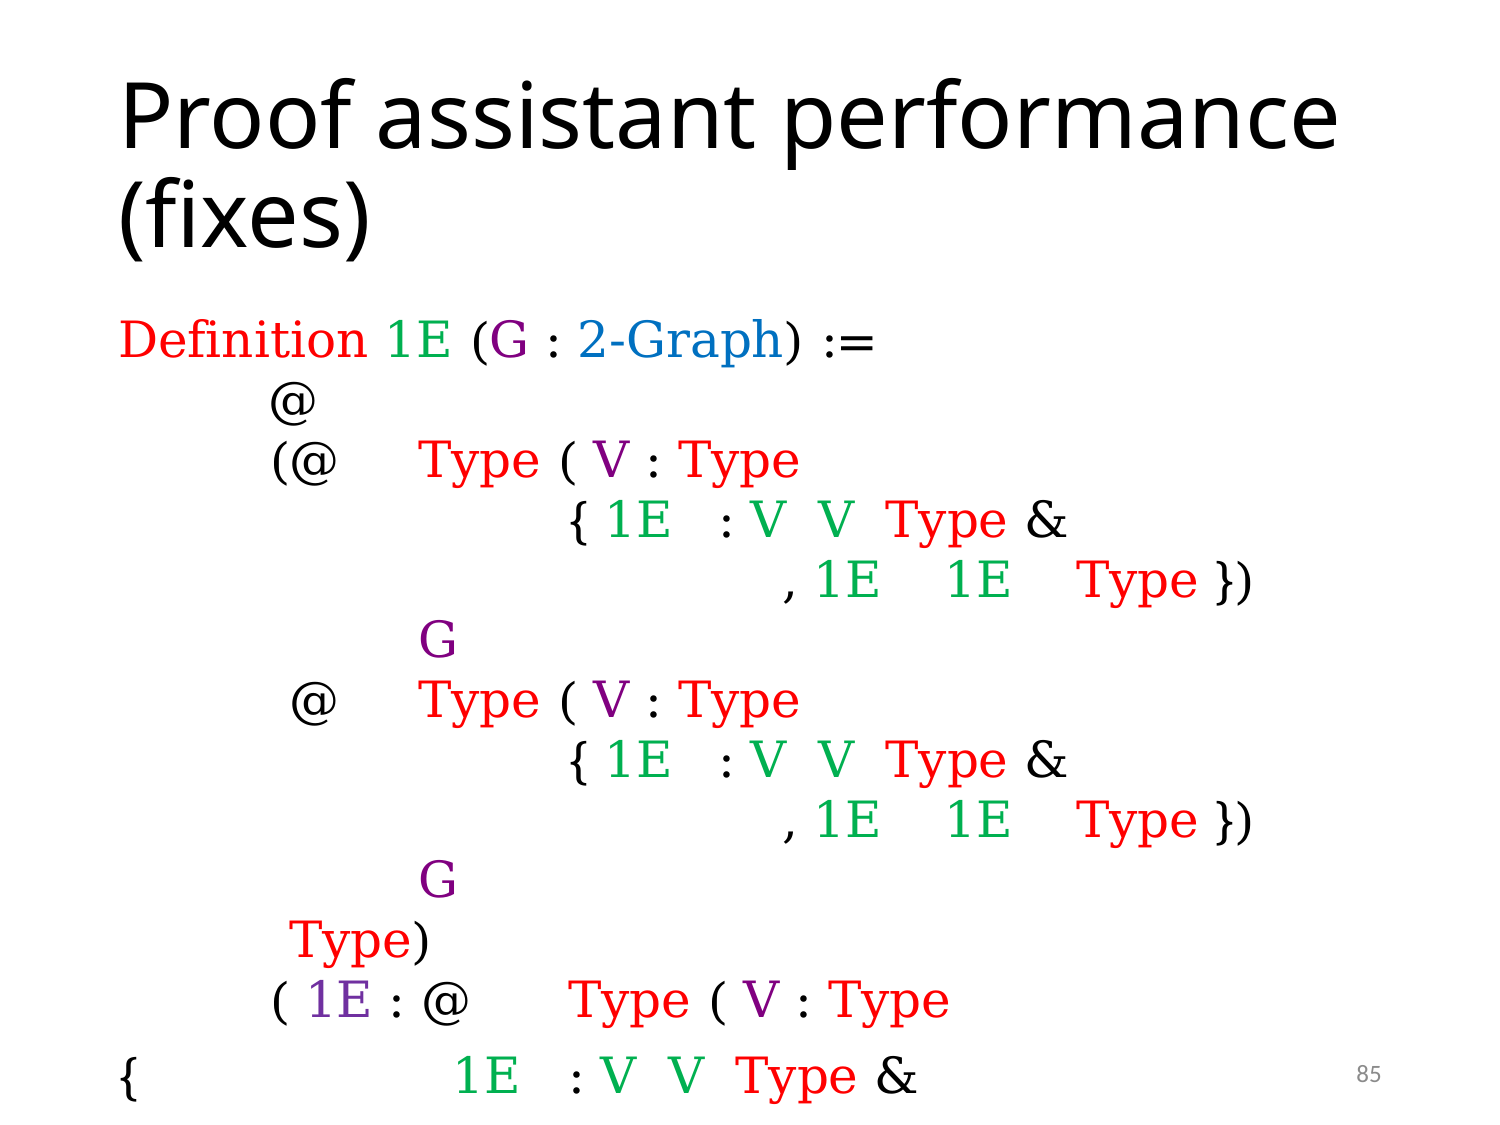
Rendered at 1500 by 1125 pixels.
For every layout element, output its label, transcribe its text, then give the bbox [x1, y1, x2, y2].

title Proof assistant performance (fixes) [103, 59, 1500, 278]
slide_number 85 [1059, 1042, 1397, 1103]
